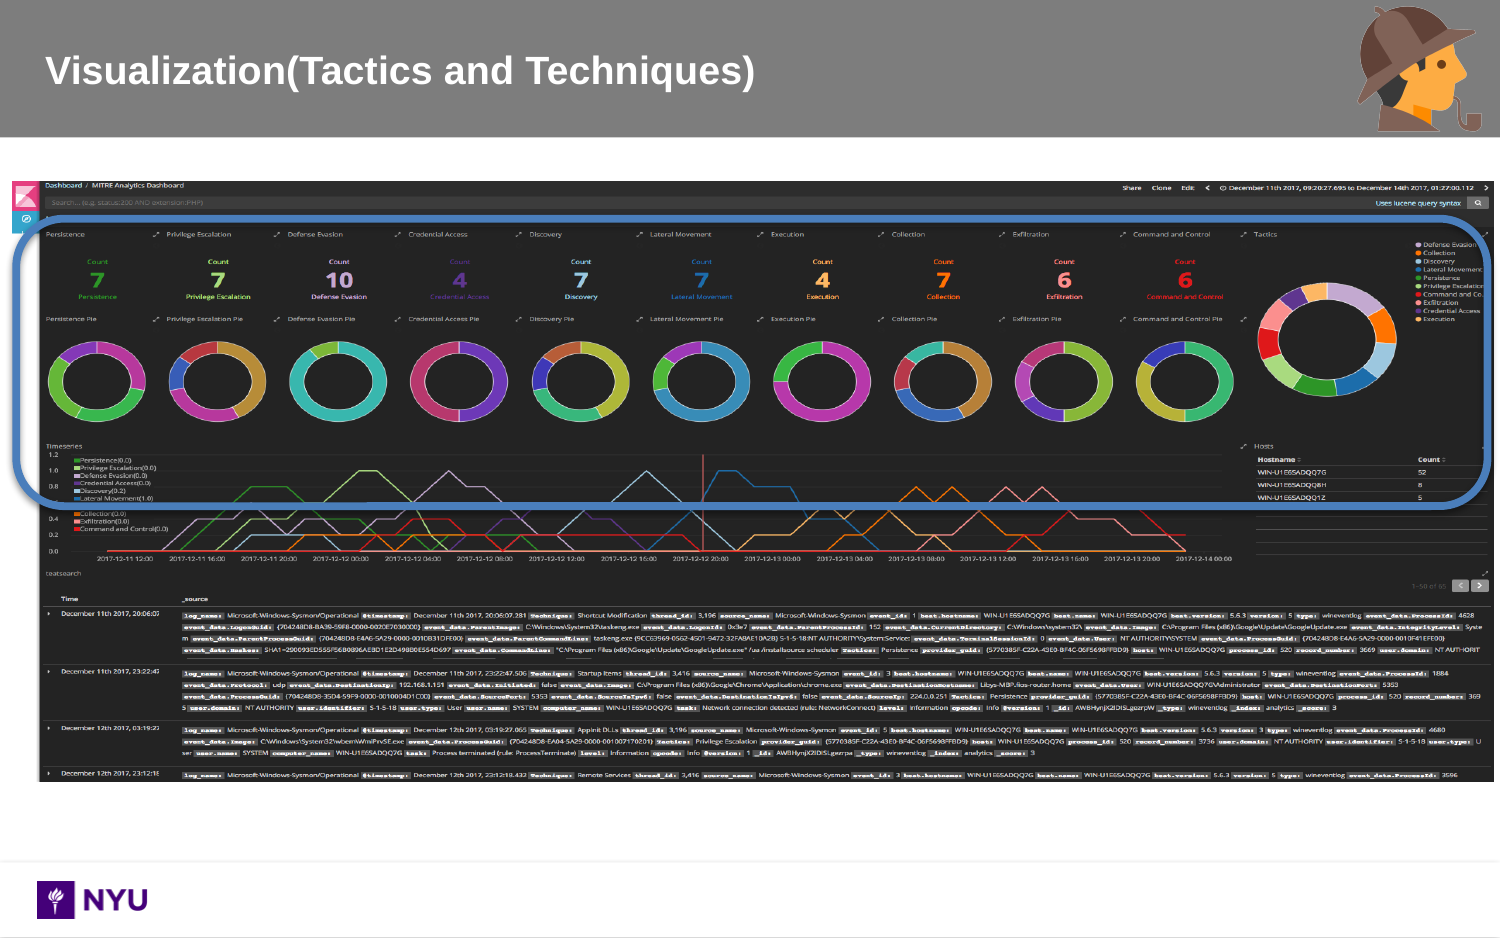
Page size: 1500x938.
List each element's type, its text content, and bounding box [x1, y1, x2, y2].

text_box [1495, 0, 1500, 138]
text_box Visualization(Tactics and Techniques) [0, 0, 1334, 138]
picture [12, 180, 1495, 782]
picture [1336, 0, 1494, 138]
picture [37, 881, 148, 919]
